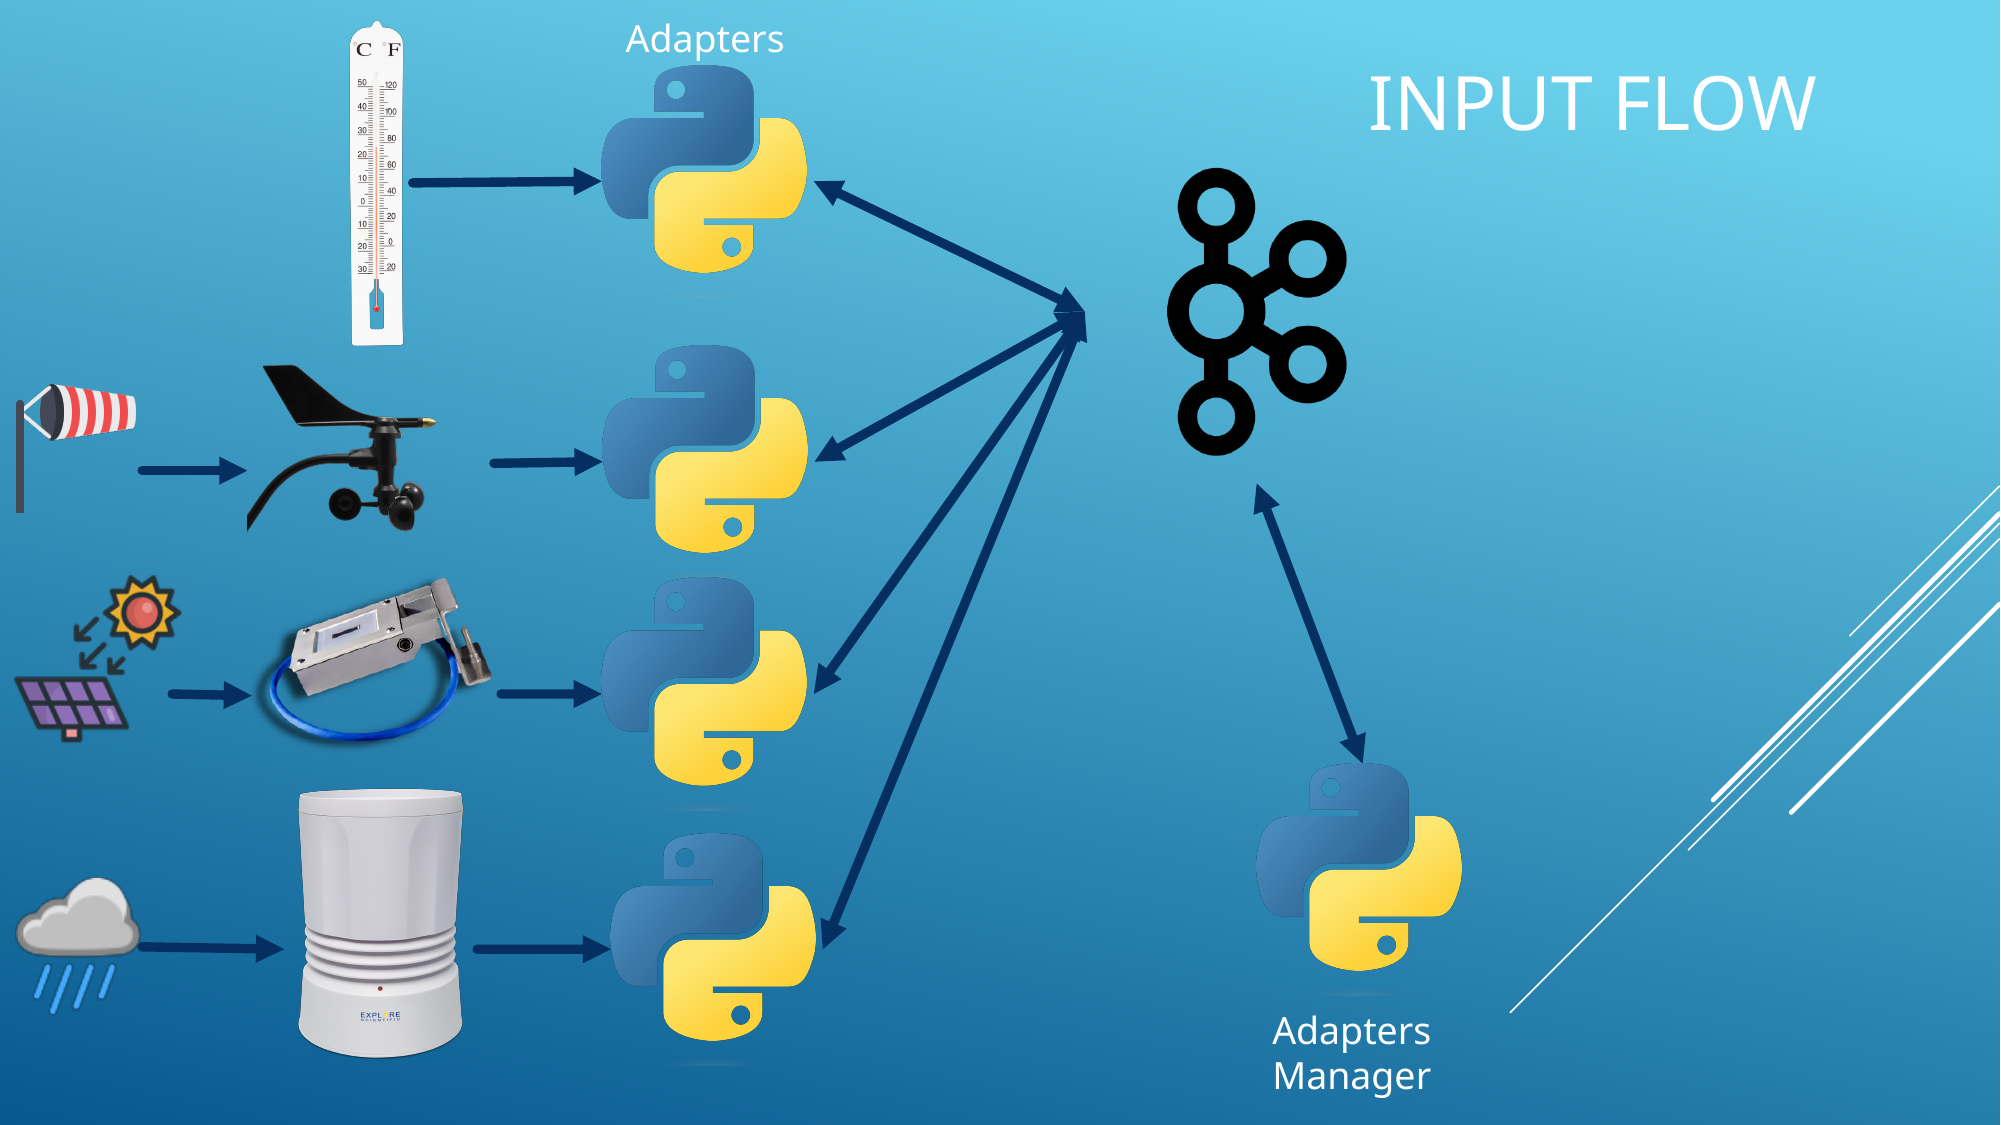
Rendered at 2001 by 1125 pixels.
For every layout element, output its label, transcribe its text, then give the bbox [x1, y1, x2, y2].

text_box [813, 181, 1085, 312]
text_box AdaptersManager [1257, 1000, 1470, 1105]
title Input Flow [1186, 19, 2000, 182]
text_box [813, 312, 1085, 695]
picture [610, 832, 824, 1066]
picture [11, 384, 141, 513]
picture [11, 872, 143, 1022]
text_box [1256, 483, 1363, 764]
picture [1084, 139, 1429, 484]
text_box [141, 946, 285, 950]
picture [1256, 763, 1469, 996]
picture [11, 573, 184, 746]
picture [247, 362, 506, 1062]
picture [601, 345, 814, 811]
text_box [412, 180, 602, 184]
picture [601, 64, 814, 298]
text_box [822, 695, 1085, 950]
text_box Adapters [610, 8, 823, 68]
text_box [814, 312, 1085, 462]
picture [340, 18, 413, 348]
